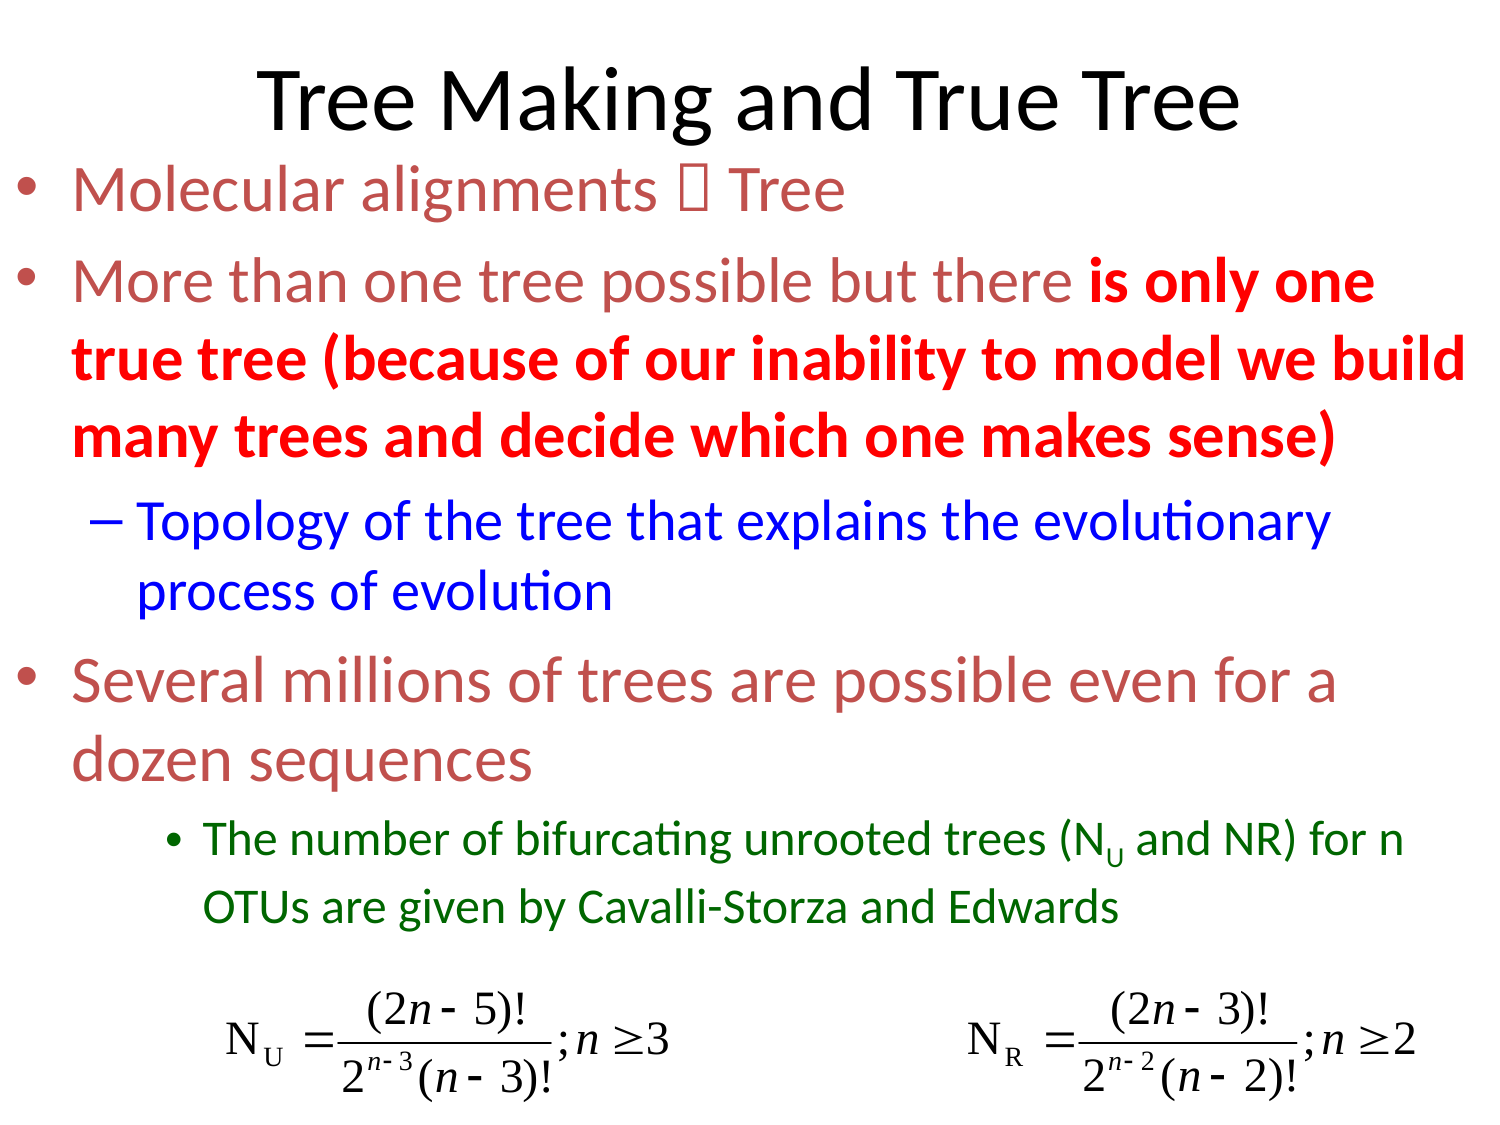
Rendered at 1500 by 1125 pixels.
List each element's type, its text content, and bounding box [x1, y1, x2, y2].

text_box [216, 978, 676, 1111]
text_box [957, 978, 1426, 1111]
title Tree Making and True Tree [74, 0, 1426, 137]
list Molecular alignments  Tree More than one tree possible but there is only one true tree (because of our inability to model we build many trees and decide which one makes sense) Topology of the tree that explains the evolutionary process of evolution Several millions of trees are possible even for a dozen sequences The number of bifurcating unrooted trees (NU and NR) for n OTUs are given by Cavalli-Storza and Edwards [0, 137, 1500, 943]
